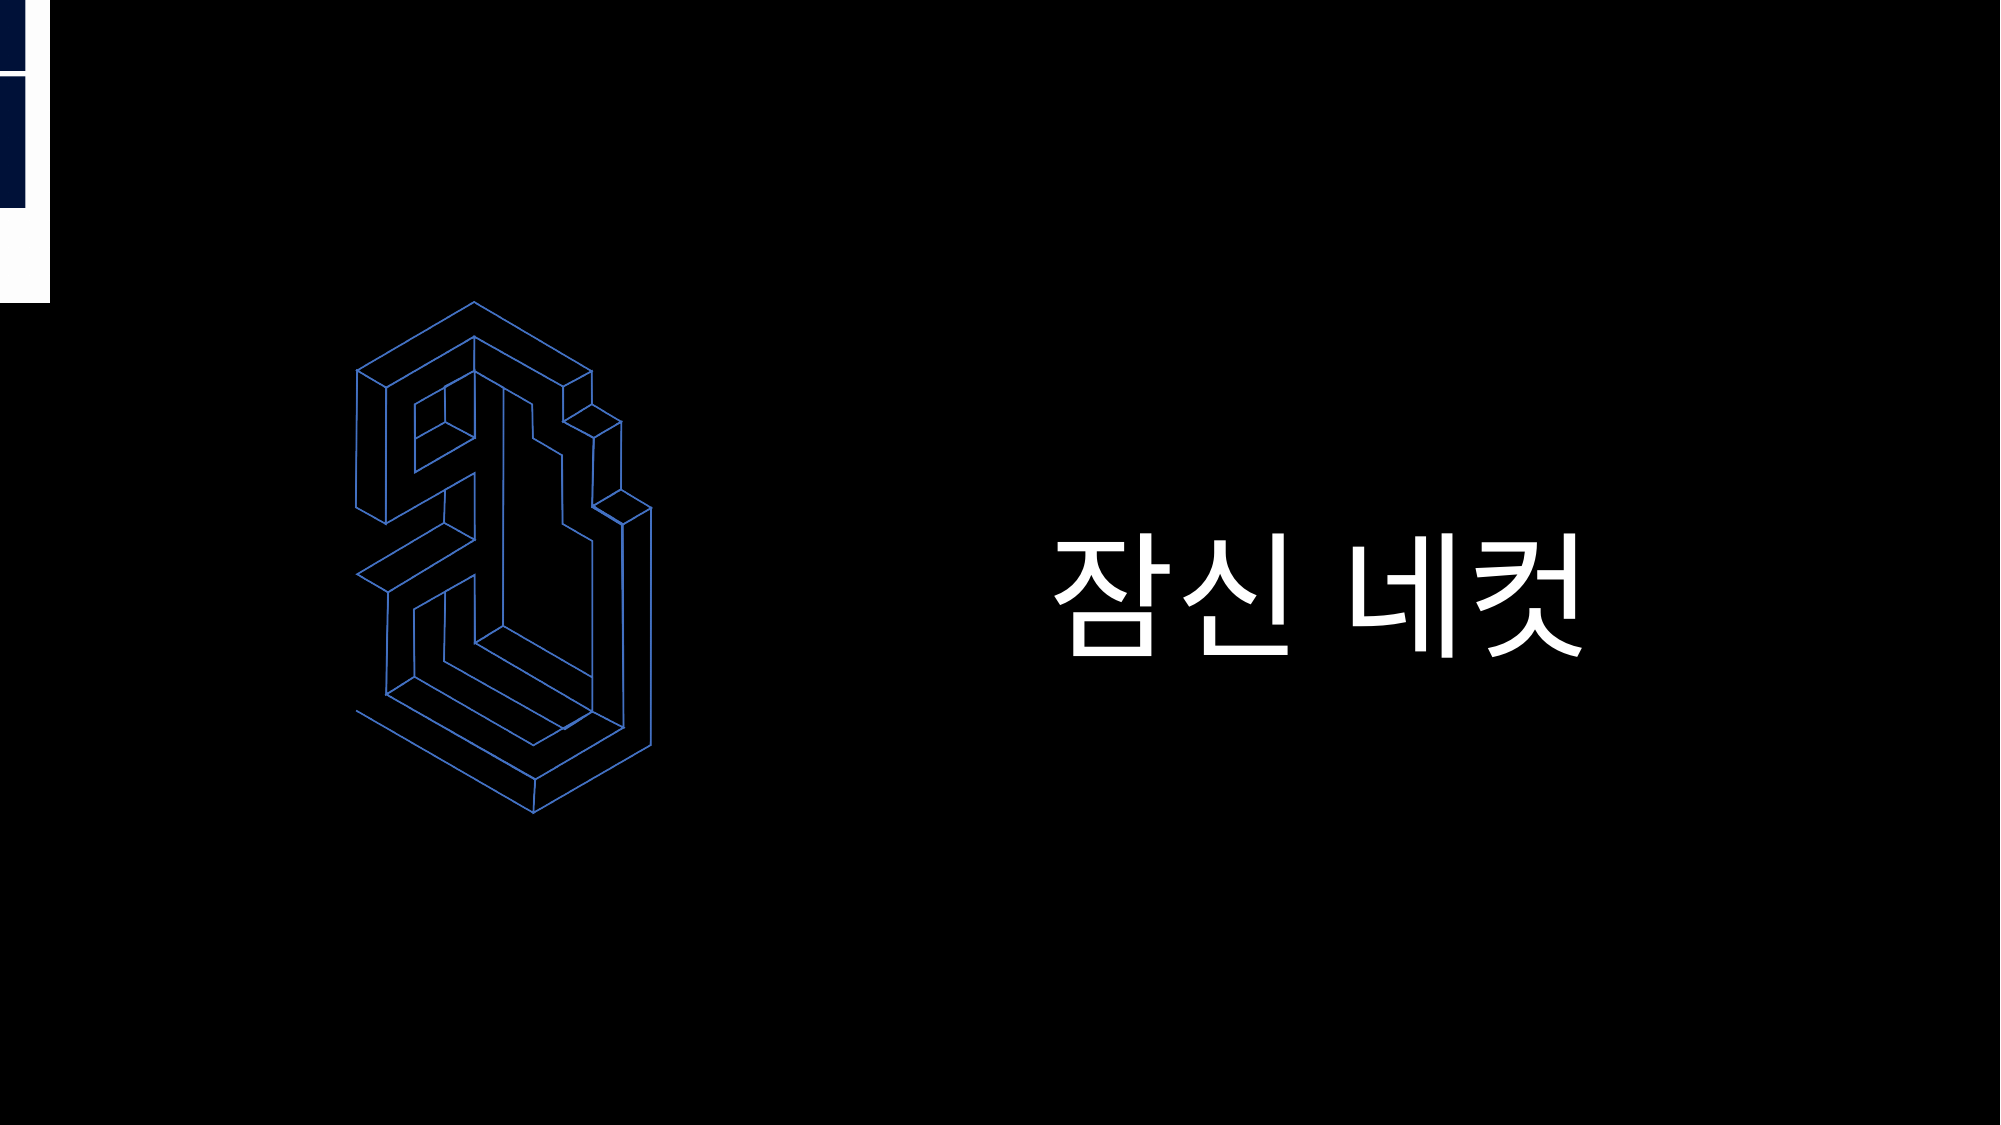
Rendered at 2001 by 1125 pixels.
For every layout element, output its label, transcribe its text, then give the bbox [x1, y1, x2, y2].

text_box 잠신 네컷 [1033, 501, 1684, 683]
picture [0, 0, 50, 303]
picture [278, 222, 790, 945]
